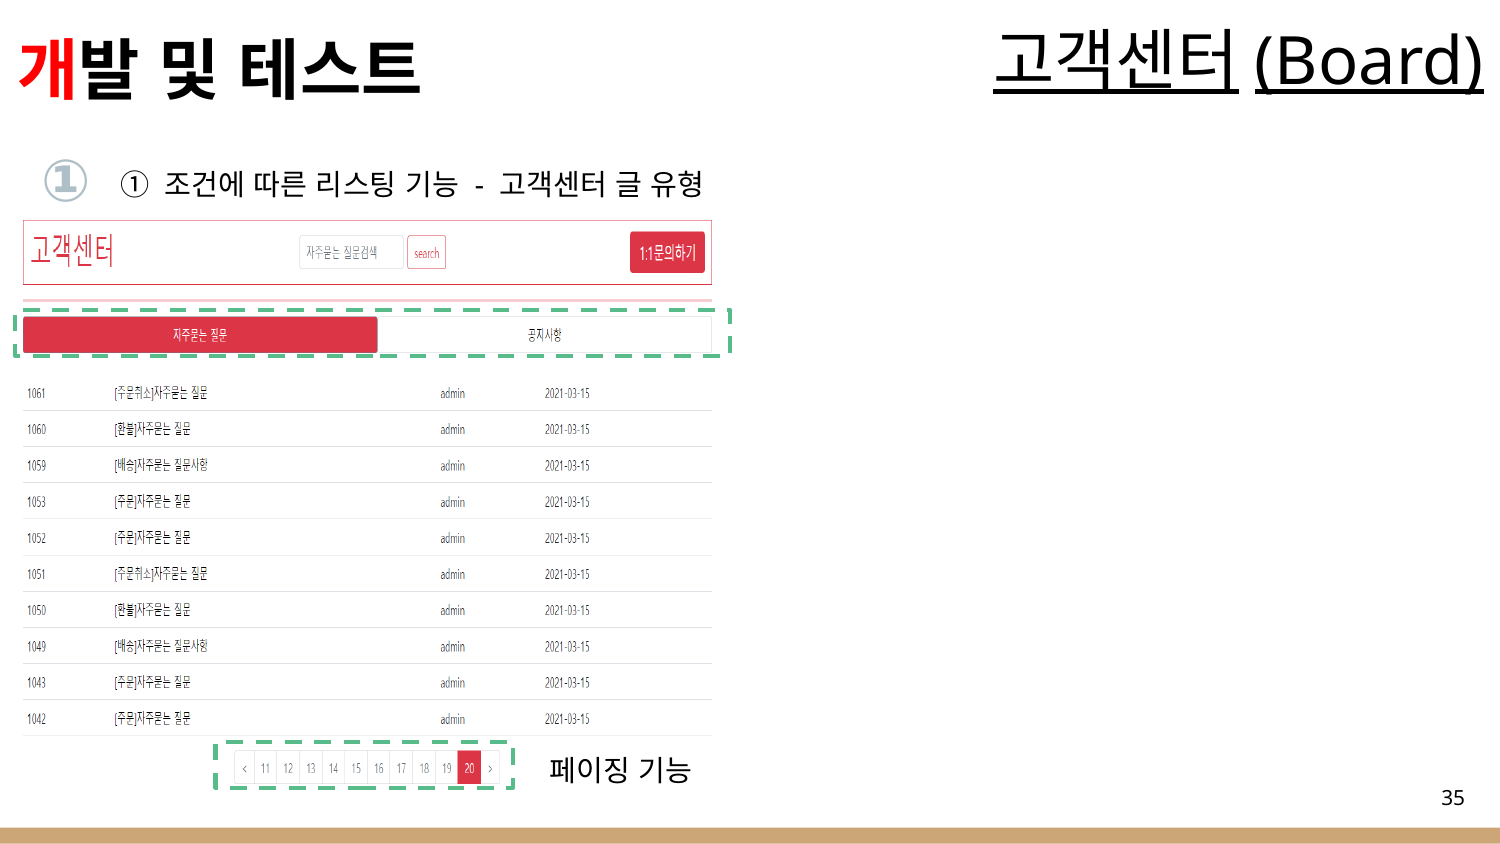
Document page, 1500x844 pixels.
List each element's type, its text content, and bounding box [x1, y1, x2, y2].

title 고객센터(Board) [101, 0, 1499, 126]
picture [17, 213, 724, 802]
text_box 개발 및 테스트 [2, 12, 101, 123]
text_box ① 조건에 따른 리스팅 기능 - 고객센터 글 유형 [105, 158, 721, 209]
slide_number 35 [1389, 764, 1480, 830]
text_box ① [4, 135, 128, 221]
